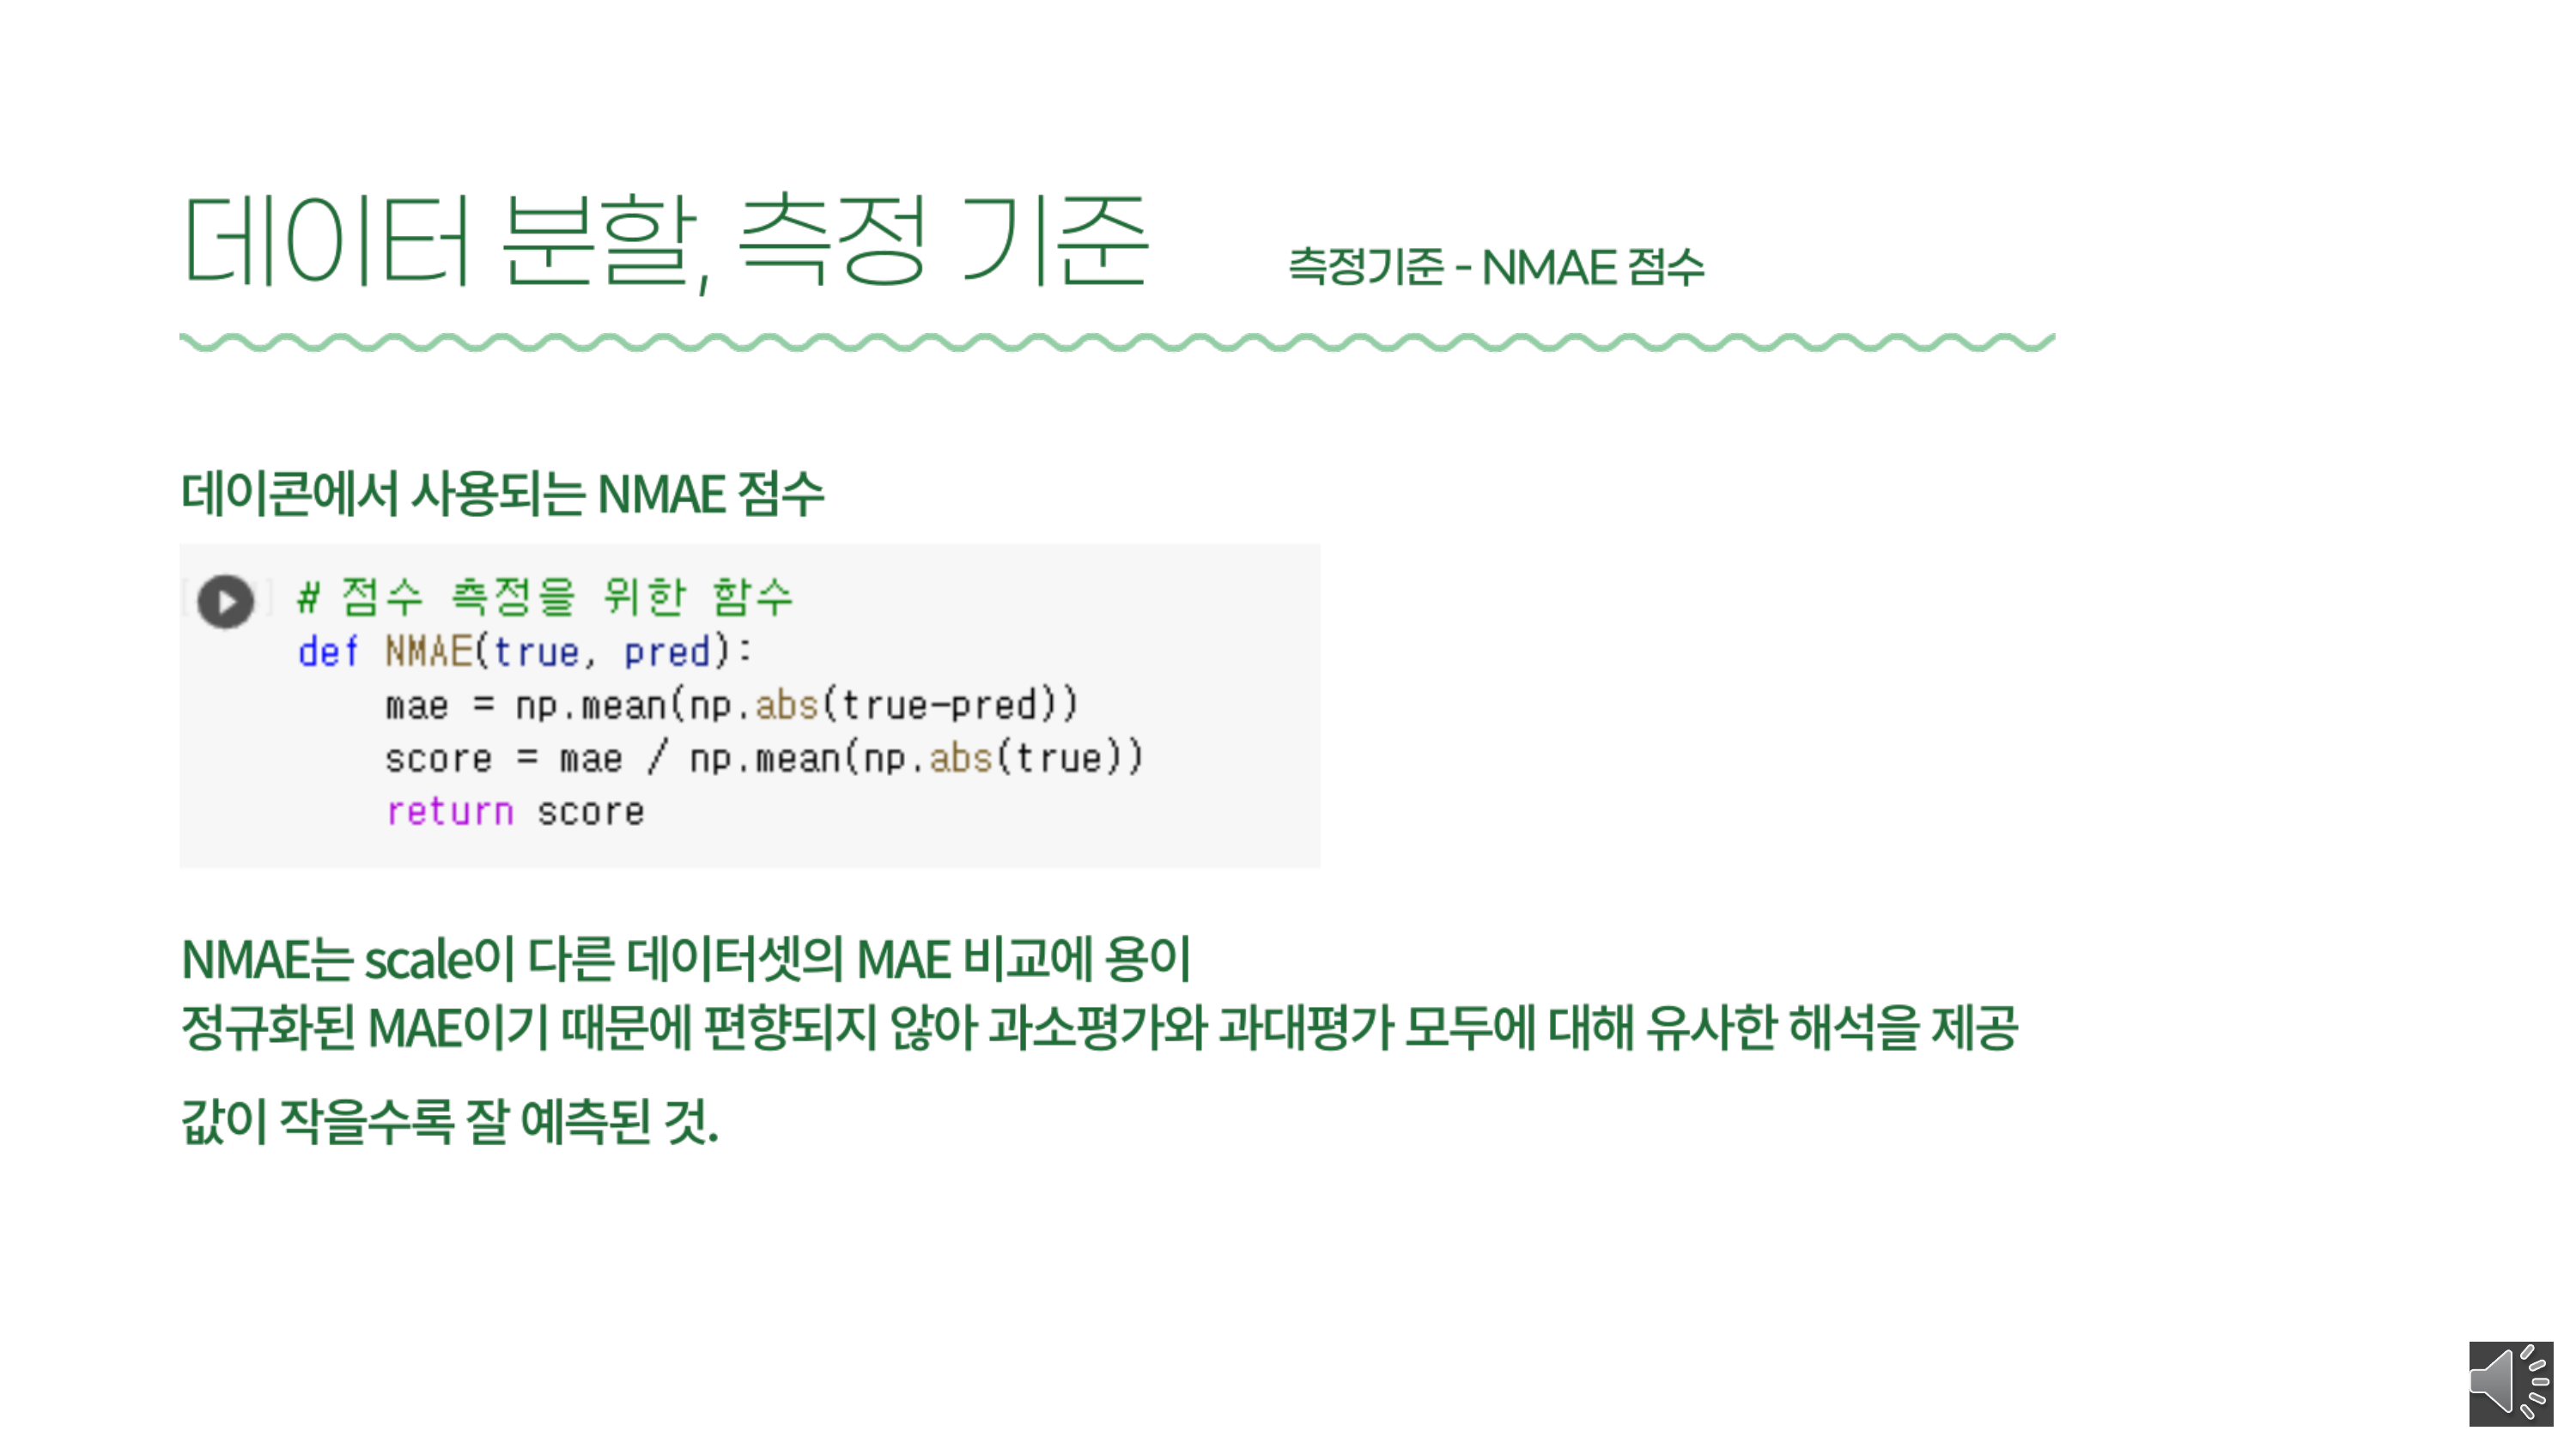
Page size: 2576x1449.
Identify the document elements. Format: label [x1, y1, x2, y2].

picture [1281, 235, 1727, 306]
text_box [179, 538, 1321, 890]
picture [2468, 1341, 2555, 1428]
picture [163, 138, 1199, 347]
picture [171, 447, 849, 541]
text_box [179, 332, 2056, 355]
picture [171, 912, 2043, 1169]
